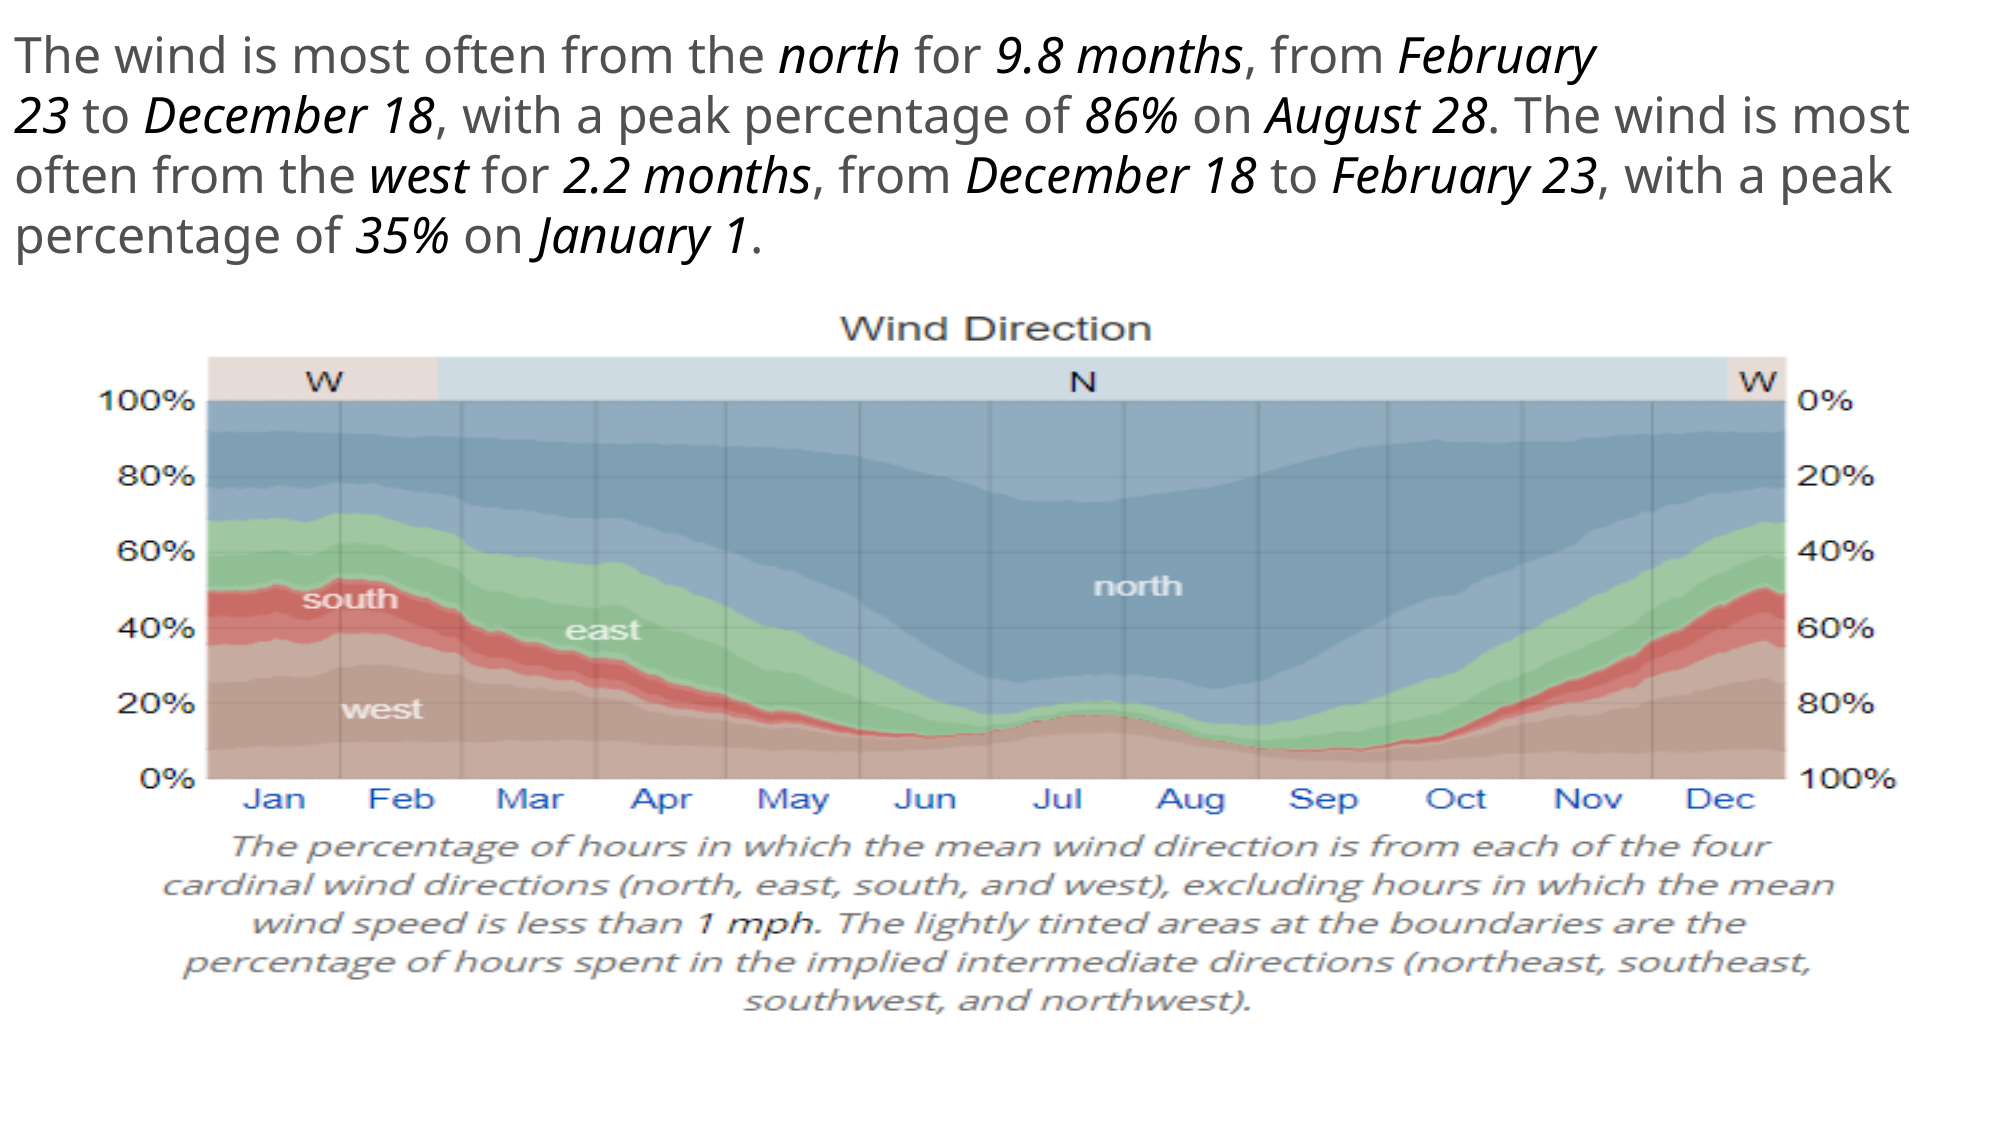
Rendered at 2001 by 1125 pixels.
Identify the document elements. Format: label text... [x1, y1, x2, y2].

text_box The wind is most often from the north for 9.8 months, from February 23 to December 18, with a peak percentage of 86% on August 28. The wind is most often from the west for 2.2 months, from December 18 to February 23, with a peak percentage of 35% on January 1. [0, 15, 1957, 271]
picture [40, 273, 1957, 1033]
